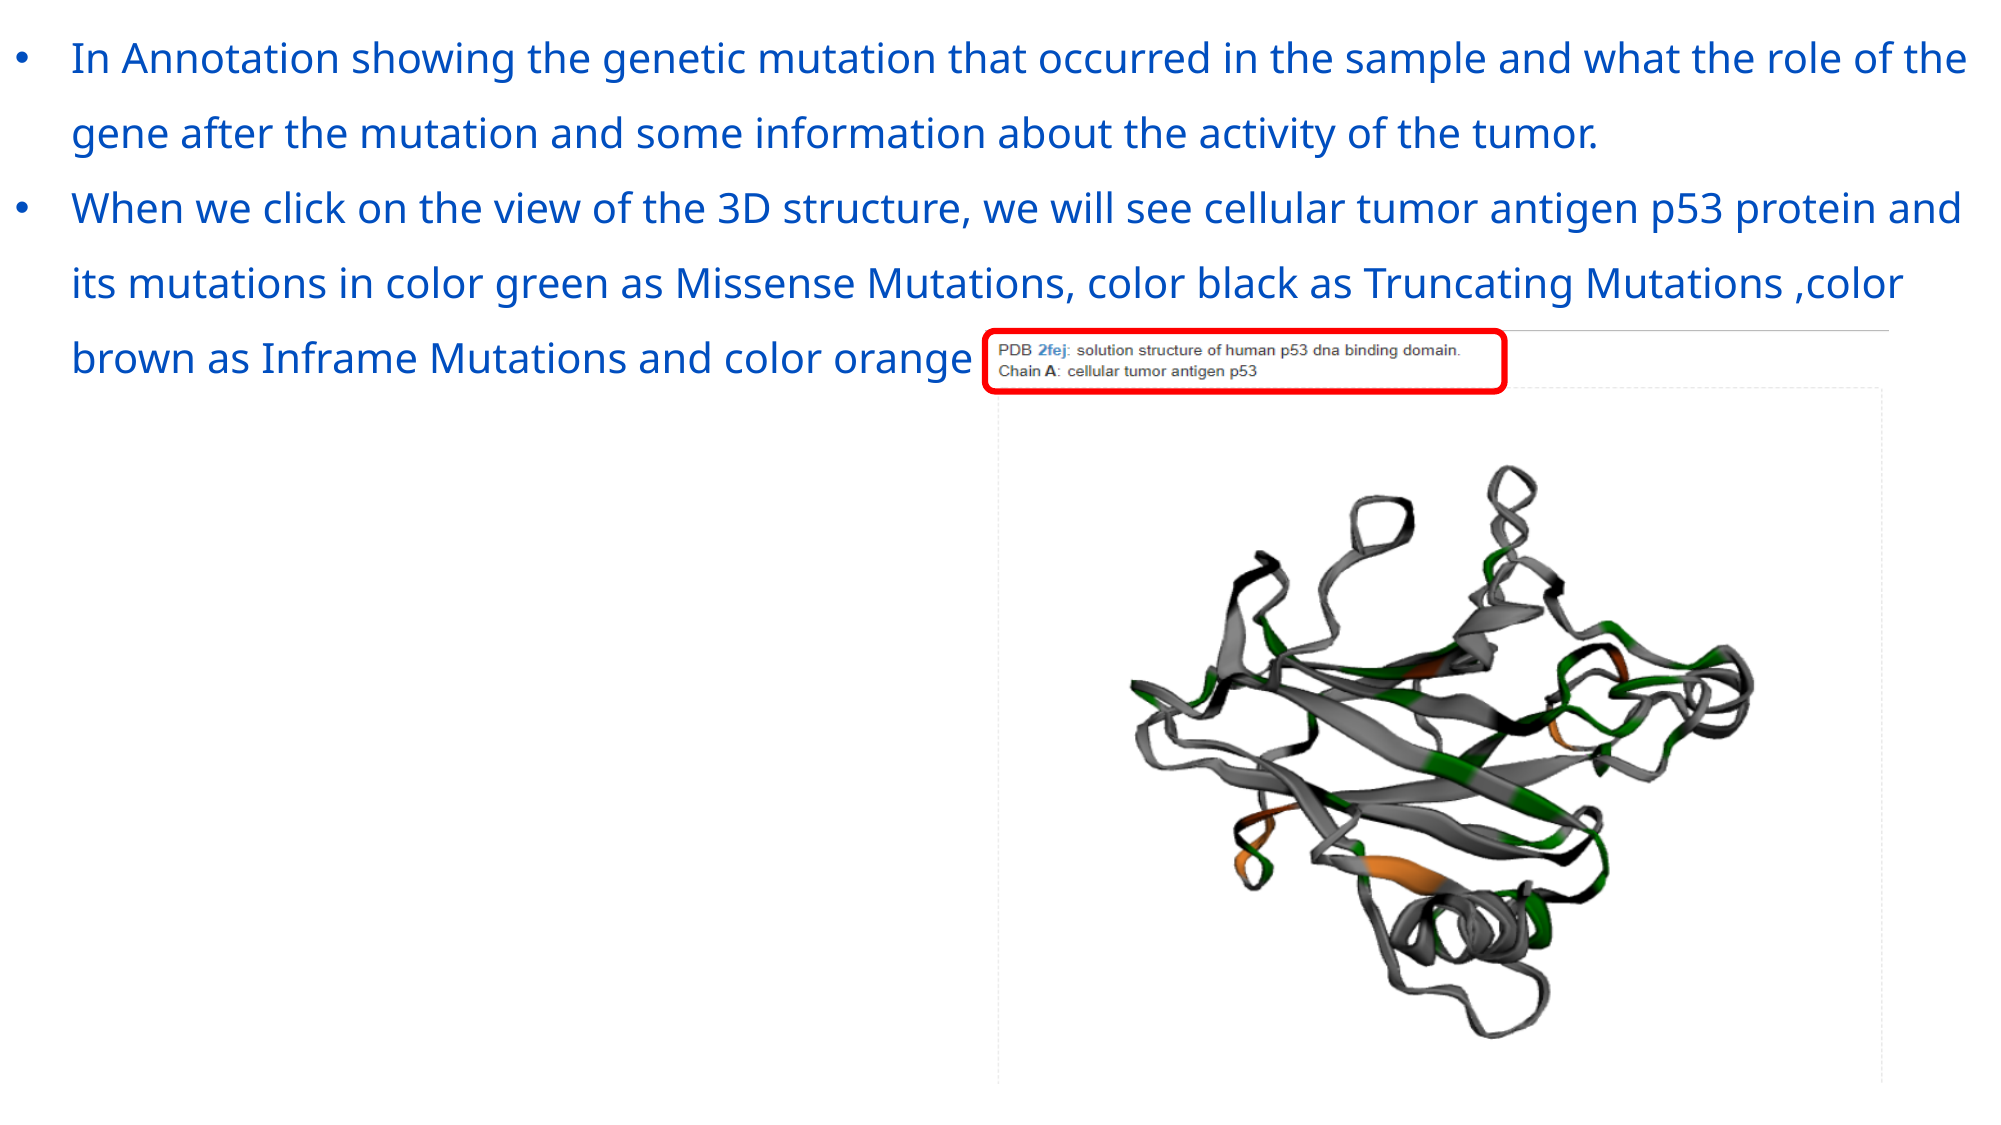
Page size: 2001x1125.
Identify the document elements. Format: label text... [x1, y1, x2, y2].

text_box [984, 330, 1889, 1084]
text_box In Annotation showing the genetic mutation that occurred in the sample and what the role of the gene after the mutation and some information about the activity of the tumor. When we click on the view of the 3D structure, we will see cellular tumor antigen p53 protein and its mutations in color green as Missense Mutations, color black as Truncating Mutations ,color brown as Inframe Mutations and color orange as Splice. [0, 0, 2000, 390]
